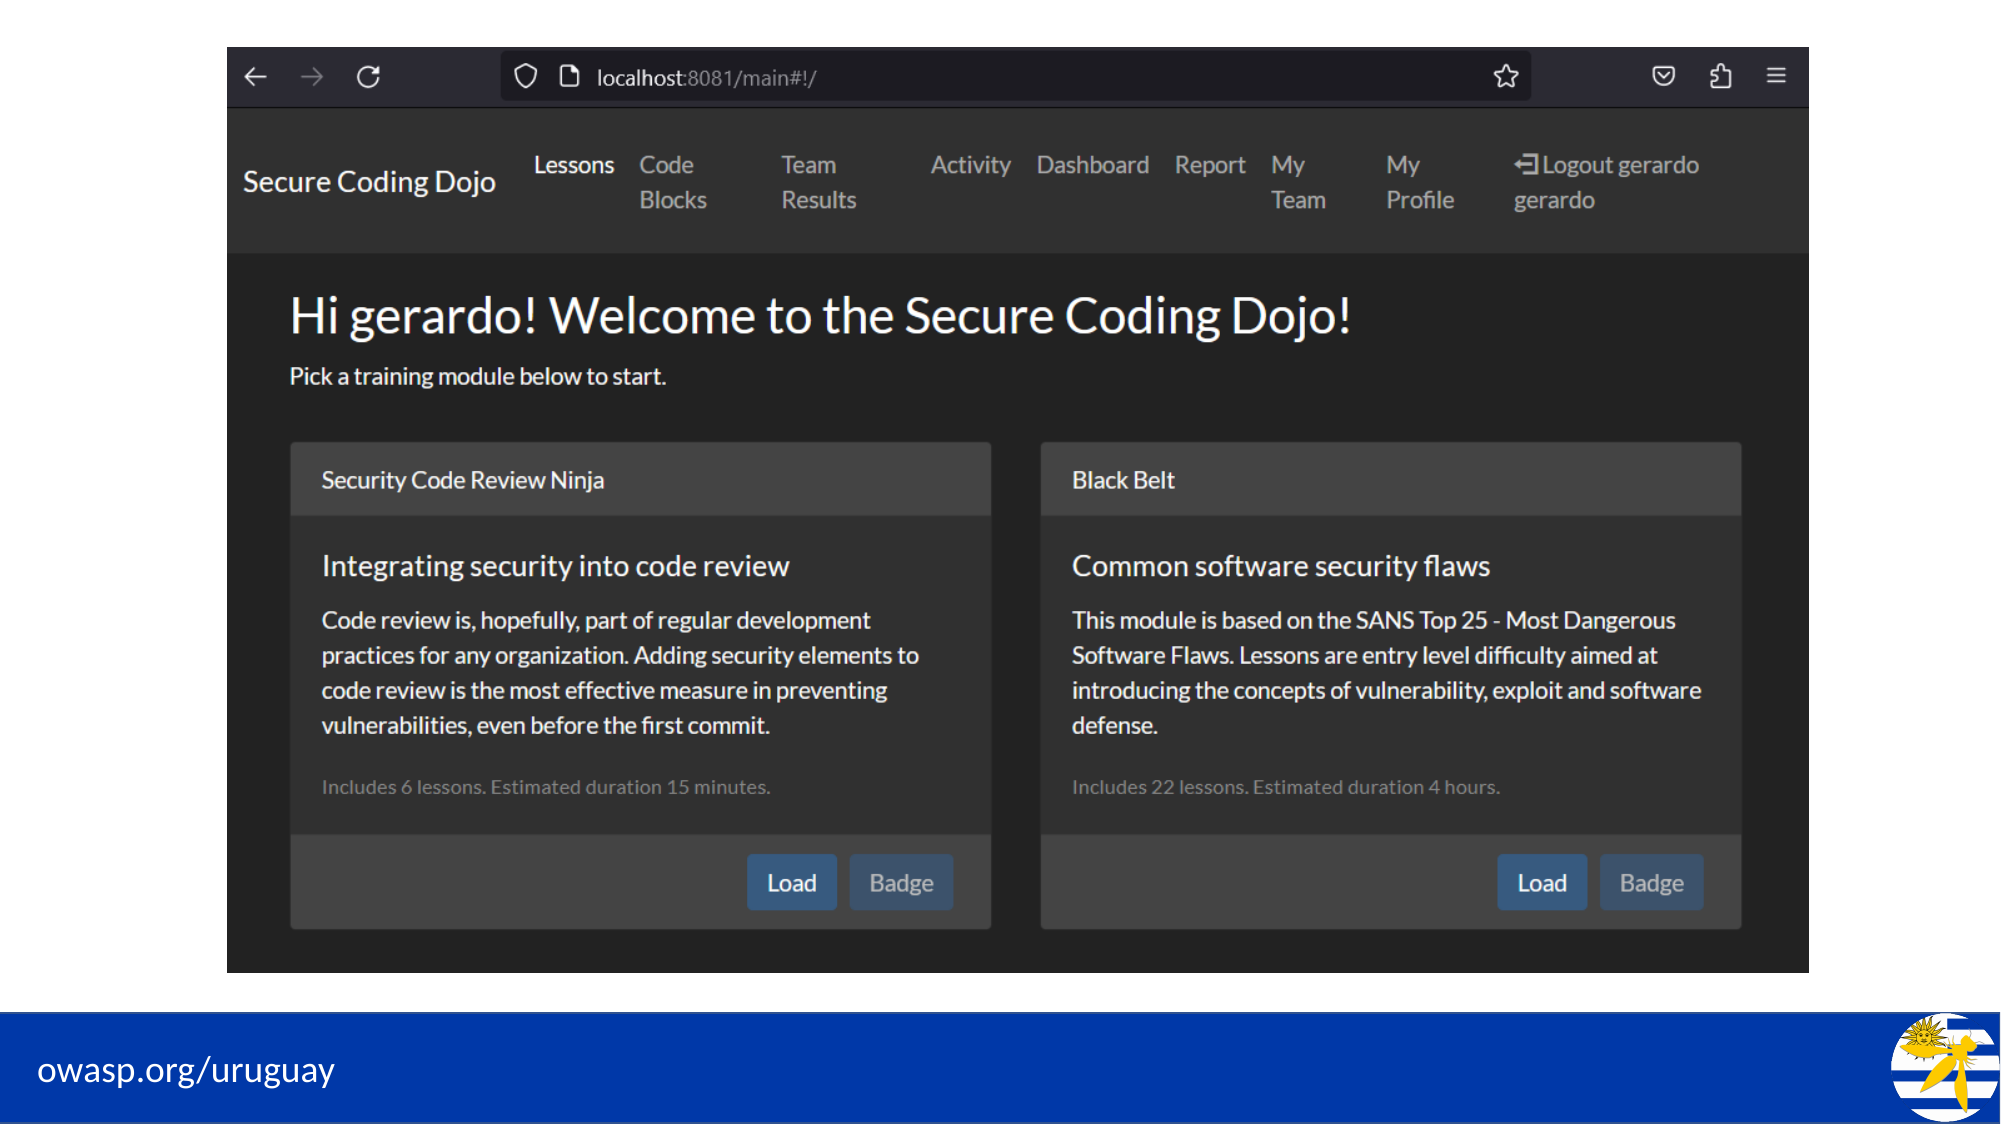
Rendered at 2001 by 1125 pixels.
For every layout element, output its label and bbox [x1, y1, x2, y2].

picture [1891, 1013, 2000, 1122]
picture [227, 47, 1810, 974]
